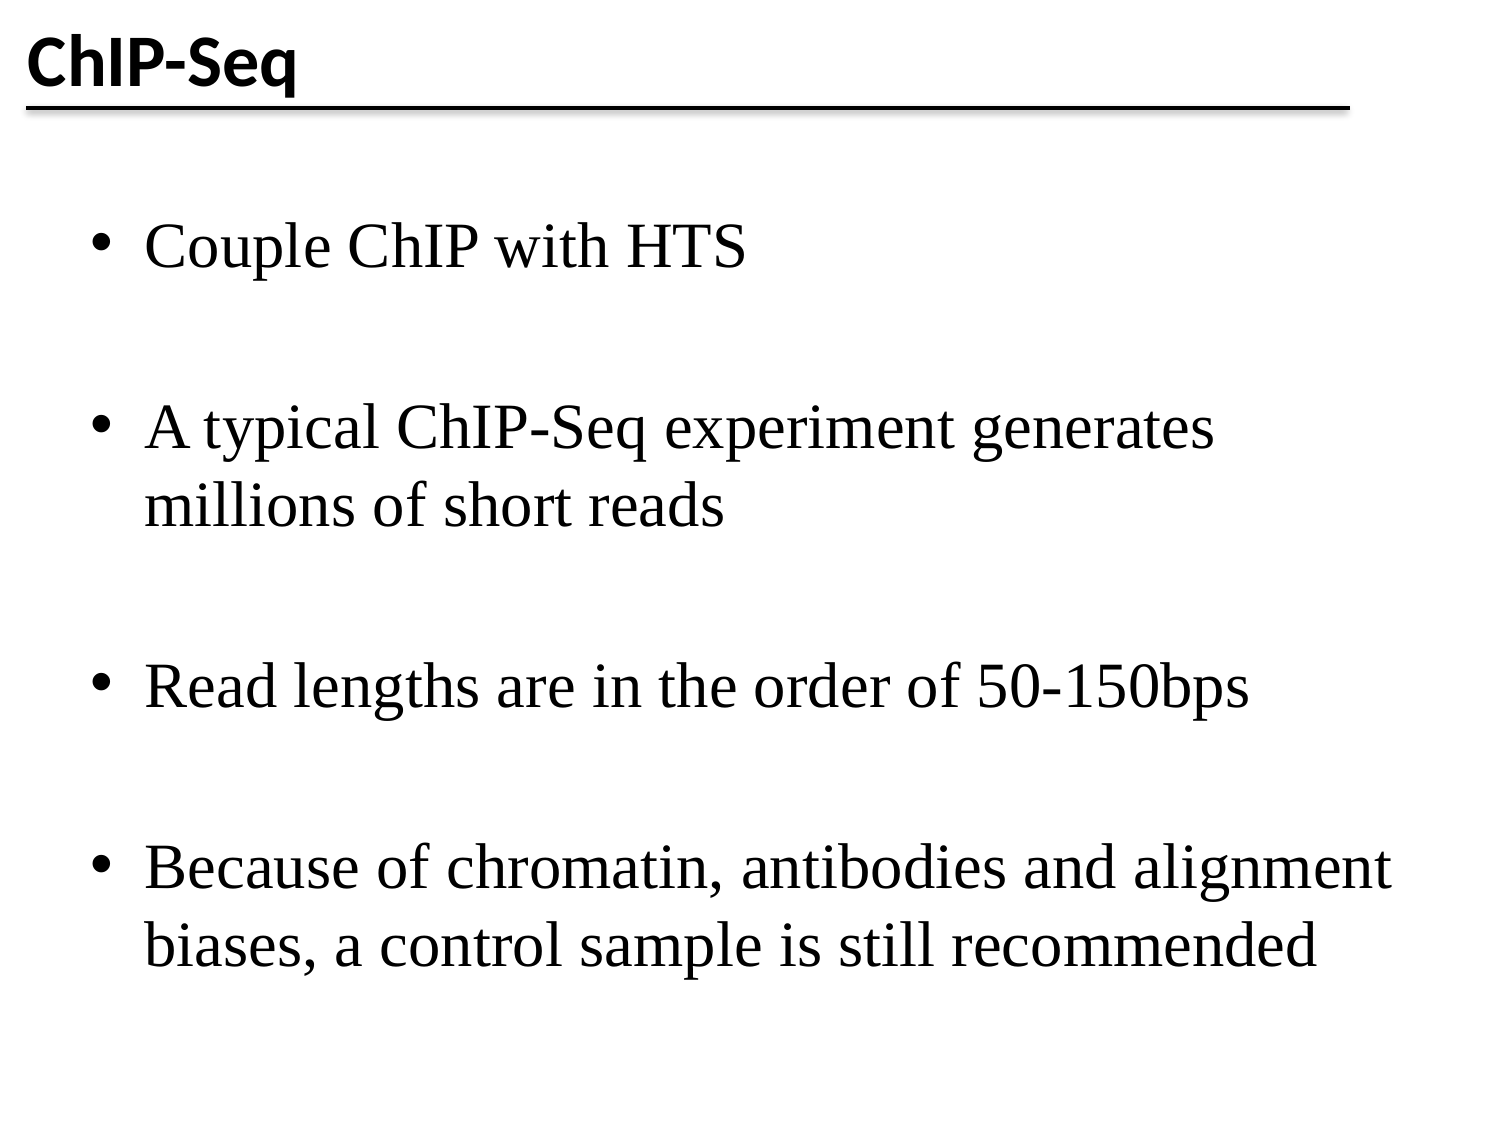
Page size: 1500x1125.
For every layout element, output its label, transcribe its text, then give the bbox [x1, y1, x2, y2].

title ChIP-Seq [12, 3, 1364, 109]
list Couple ChIP with HTS A typical ChIP-Seq experiment generates millions of short reads Read lengths are in the order of 50-150bps Because of chromatin, antibodies and alignment biases, a control sample is still recommended [74, 195, 1426, 1052]
